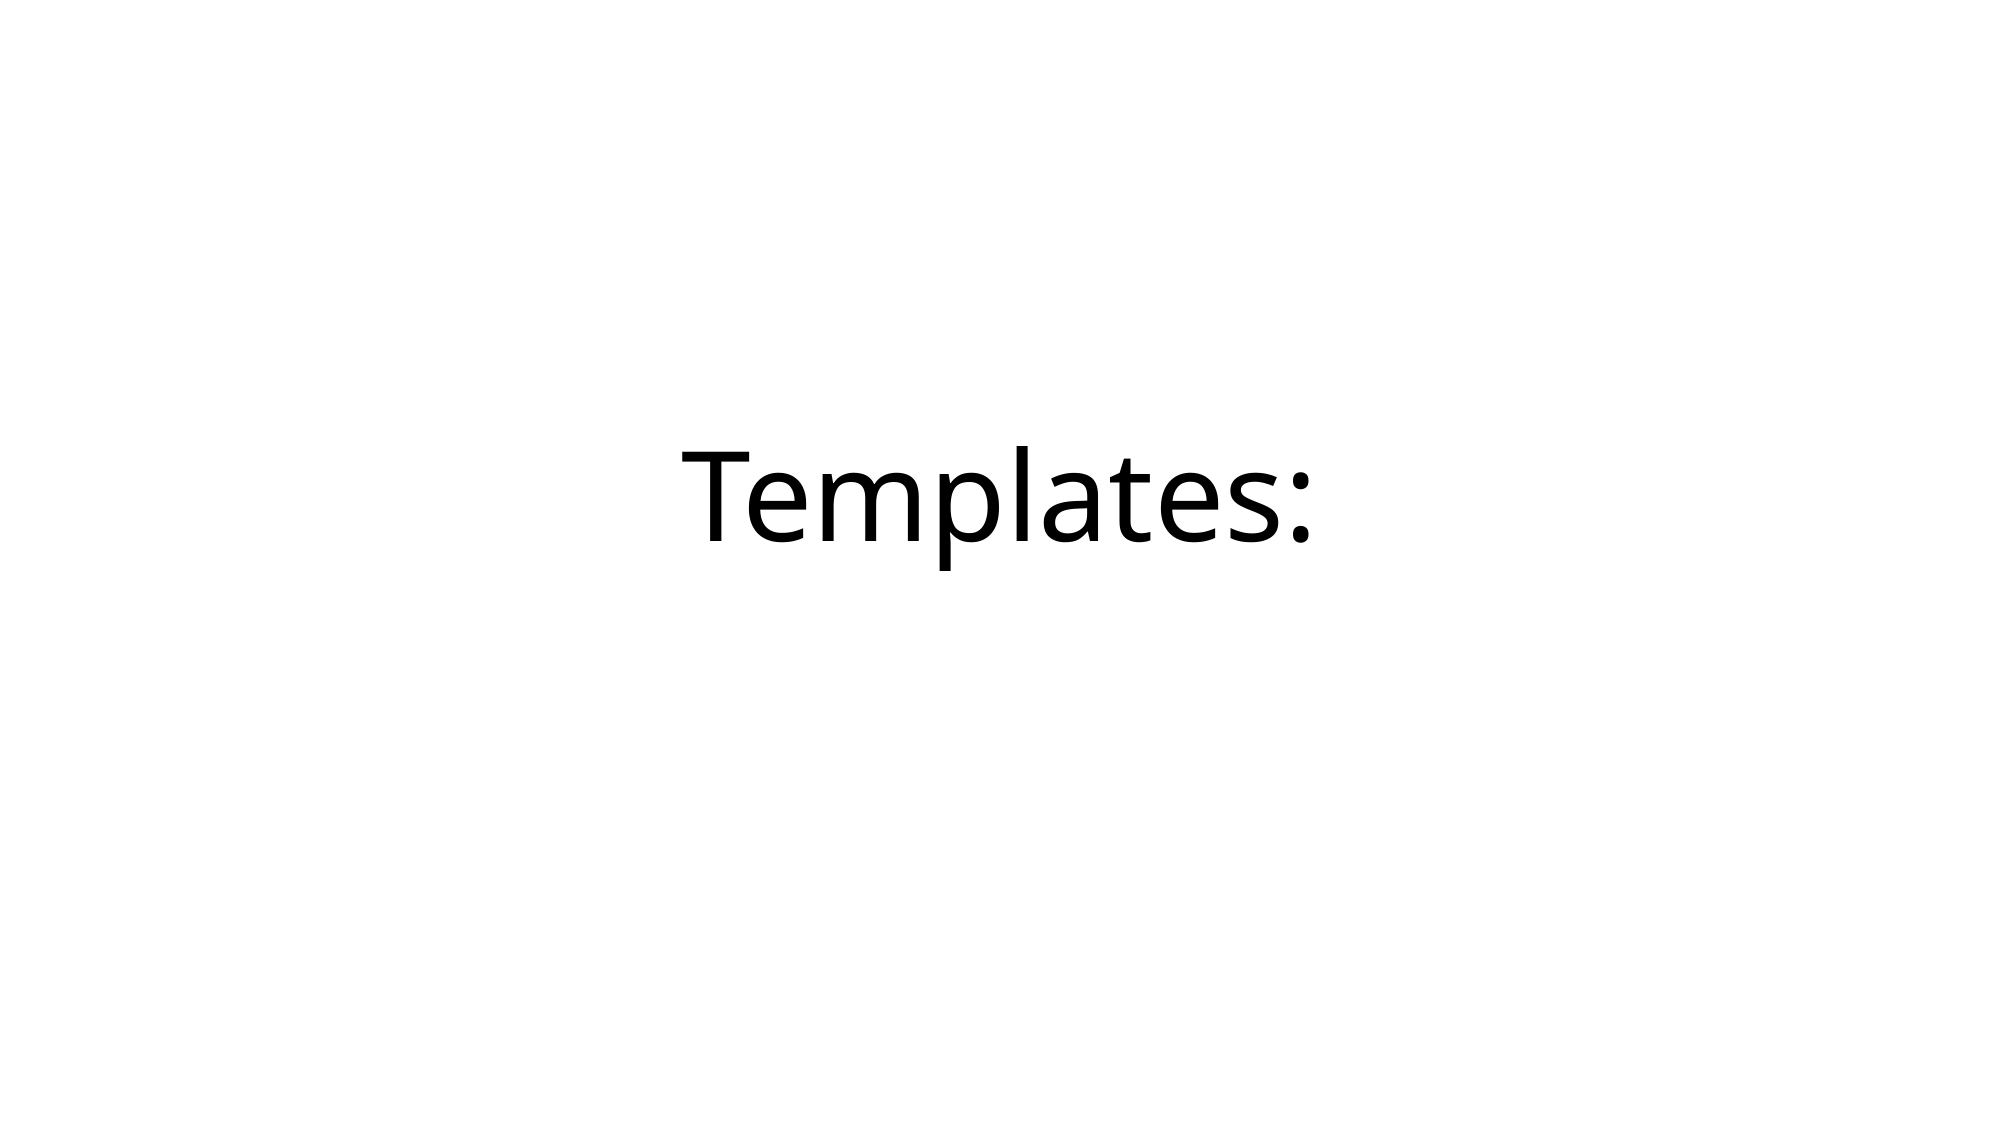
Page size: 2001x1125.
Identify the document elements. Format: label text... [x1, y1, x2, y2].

title Templates: [249, 184, 1750, 576]
